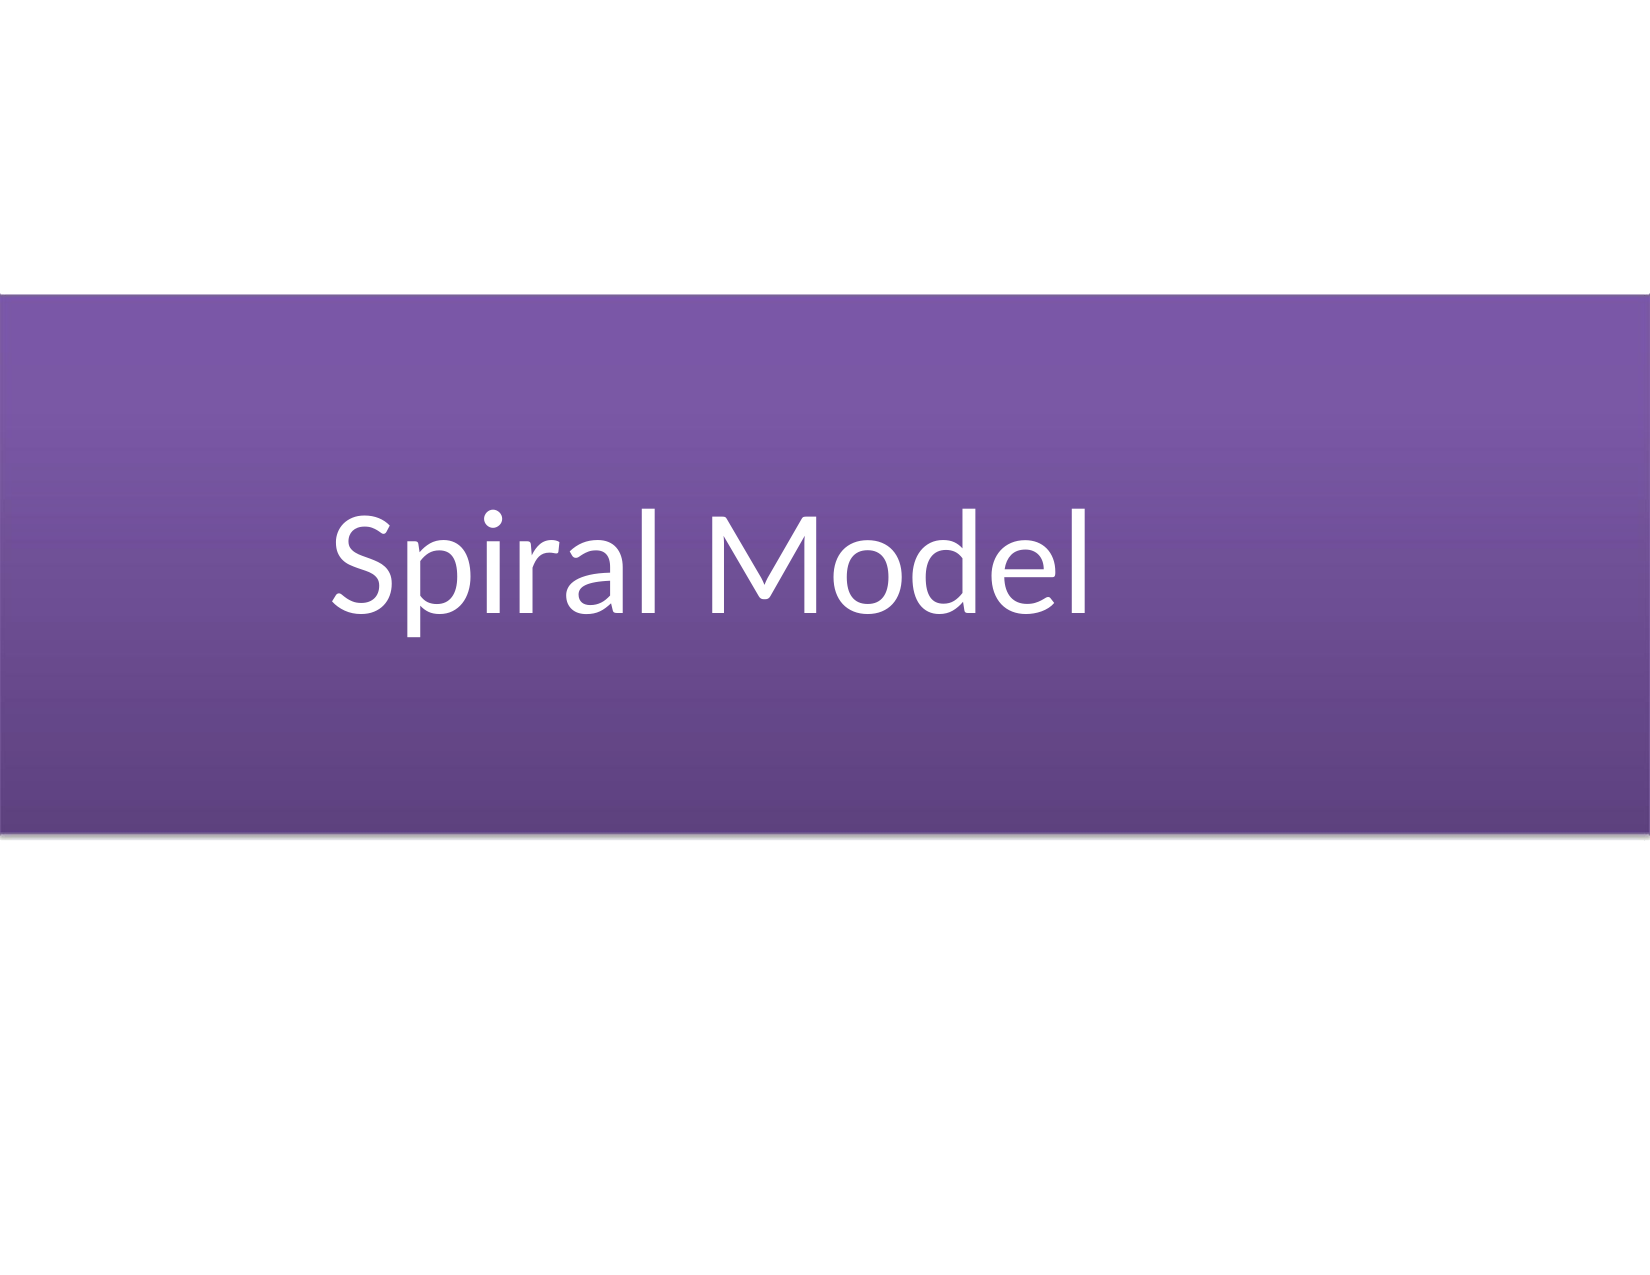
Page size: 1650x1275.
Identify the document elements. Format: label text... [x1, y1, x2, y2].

text_box [0, 293, 1650, 841]
title Spiral Model [190, 444, 1462, 661]
